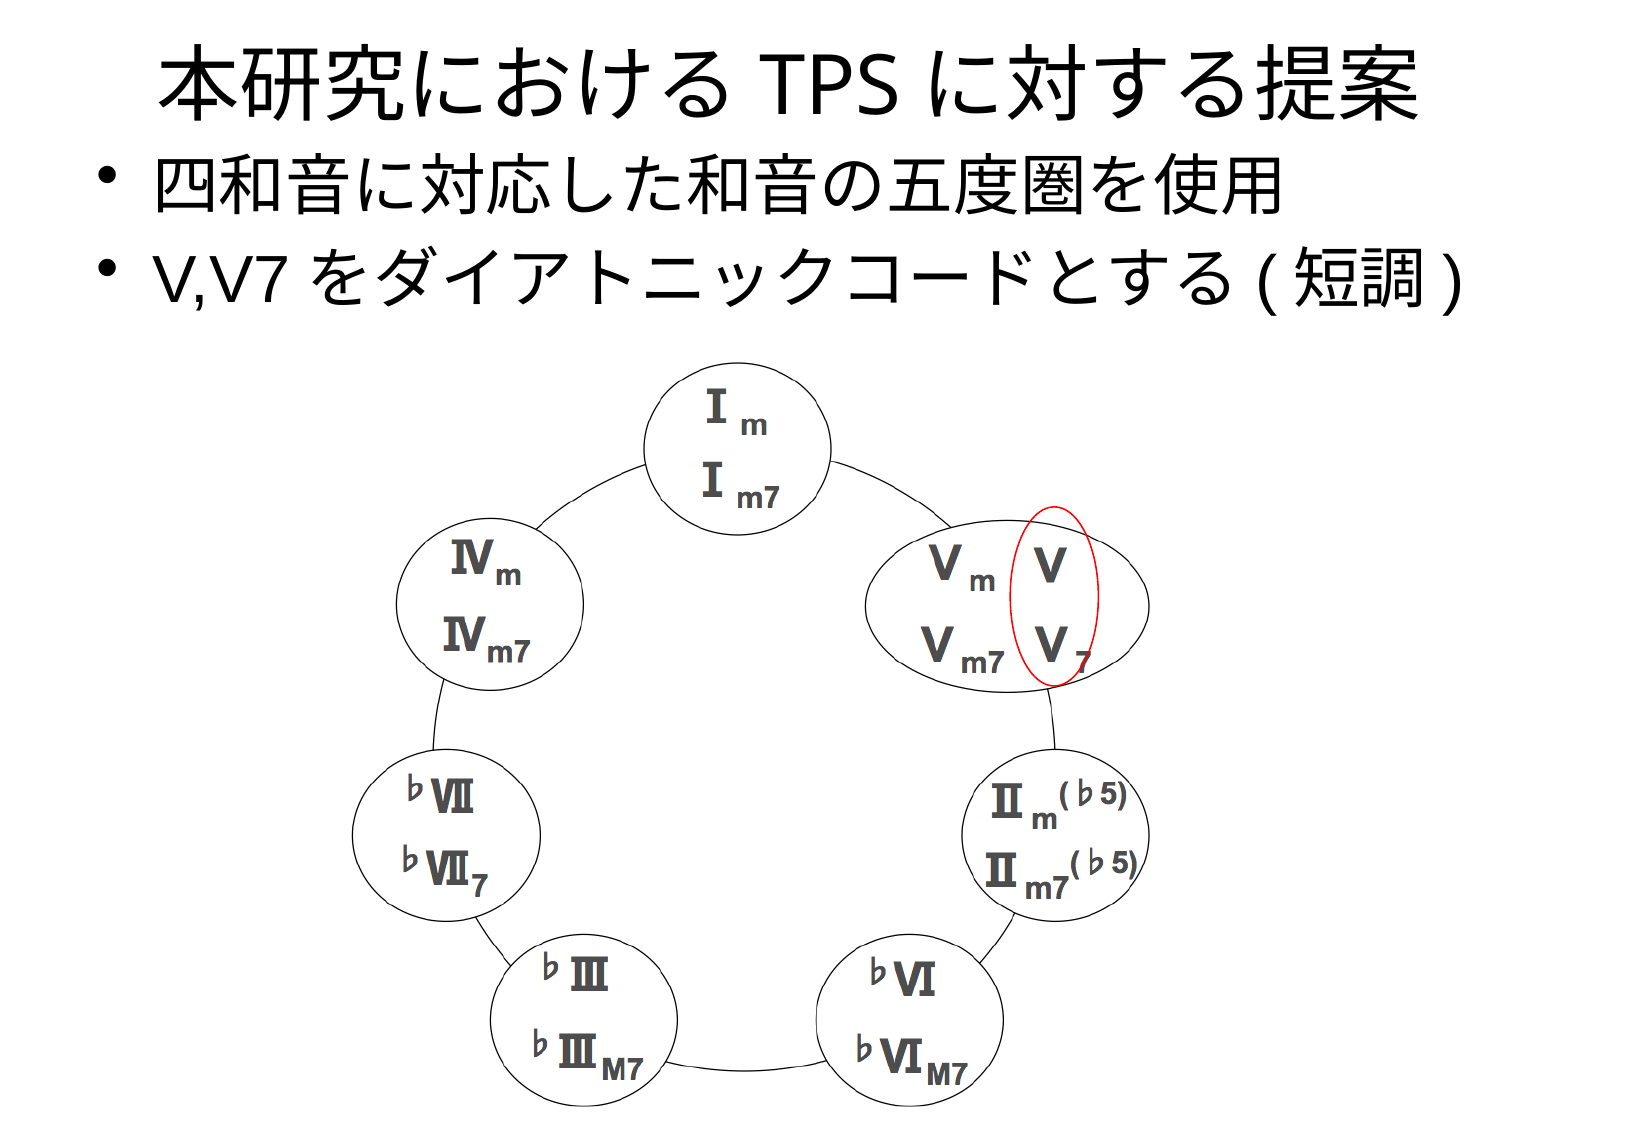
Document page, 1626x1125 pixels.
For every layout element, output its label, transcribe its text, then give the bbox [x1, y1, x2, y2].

list 四和音に対応した和音の五度圏を使用 V,V7をダイアトニックコードとする(短調) [81, 135, 1544, 878]
picture [307, 340, 1208, 1125]
title 本研究におけるTPSに対する提案 [44, 31, 1534, 96]
